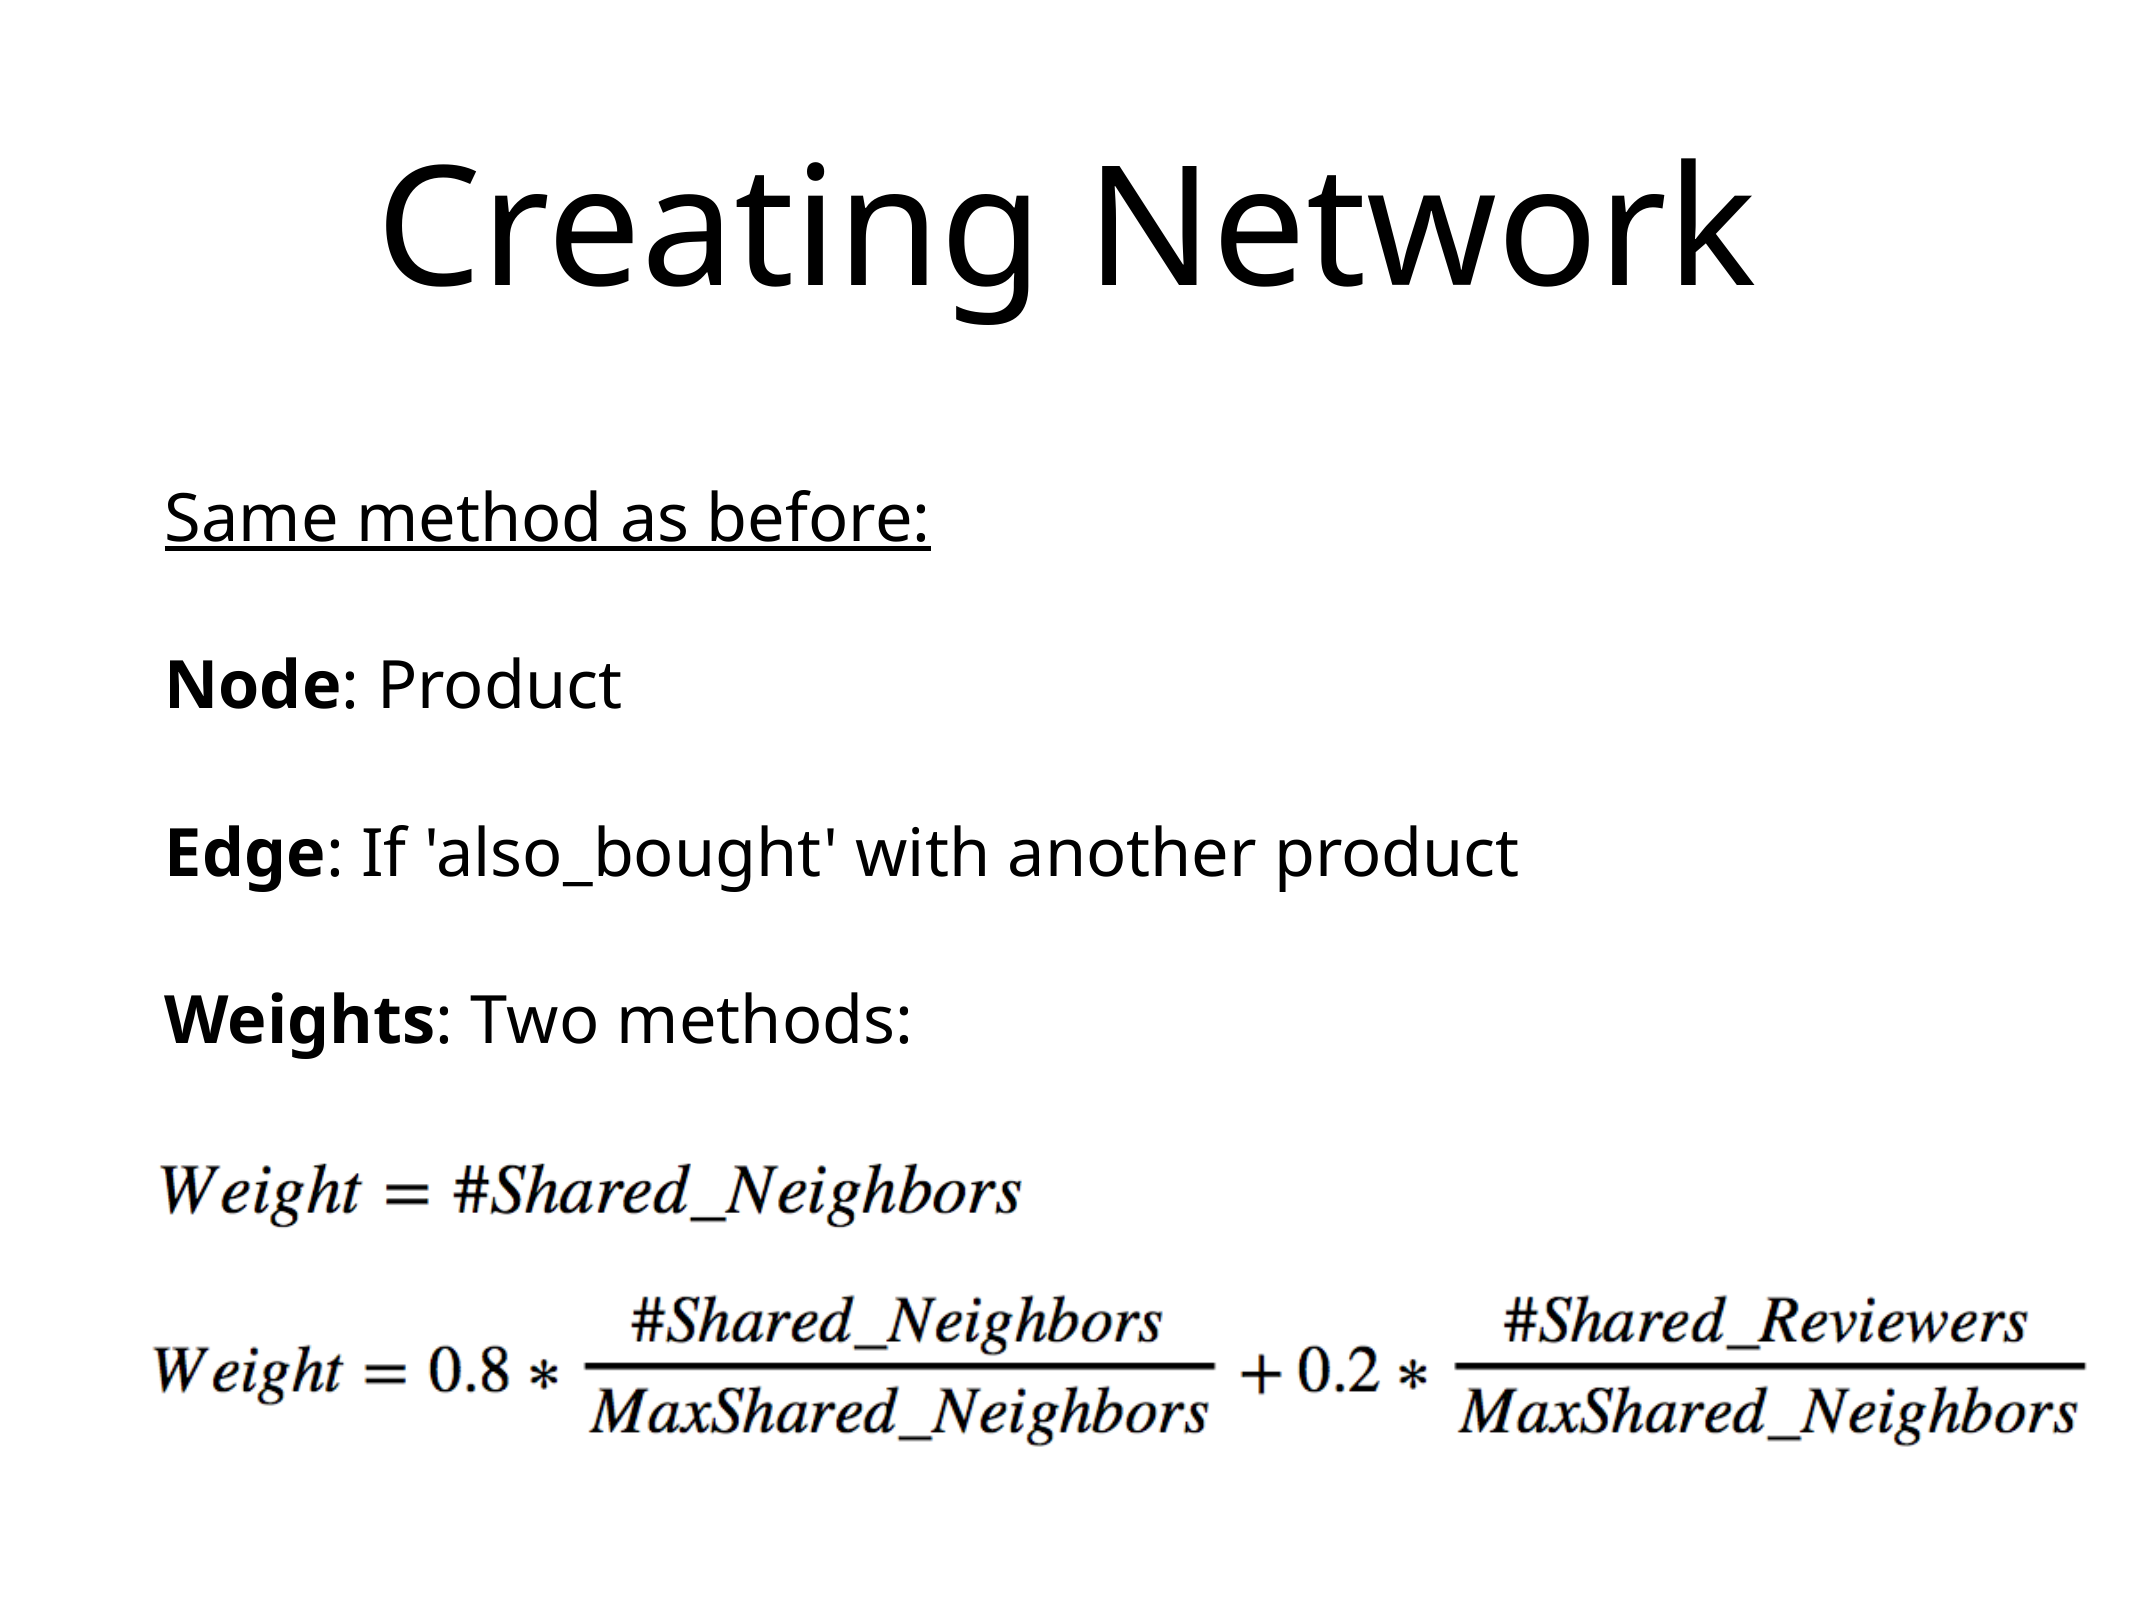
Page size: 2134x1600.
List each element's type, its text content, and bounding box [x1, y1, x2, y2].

list Same method as before: Node: Product Edge: If 'also_bought' with another product Weights: Two methods: [155, 424, 1978, 1108]
title Creating Network [155, 41, 1978, 397]
picture [106, 1120, 2134, 1480]
